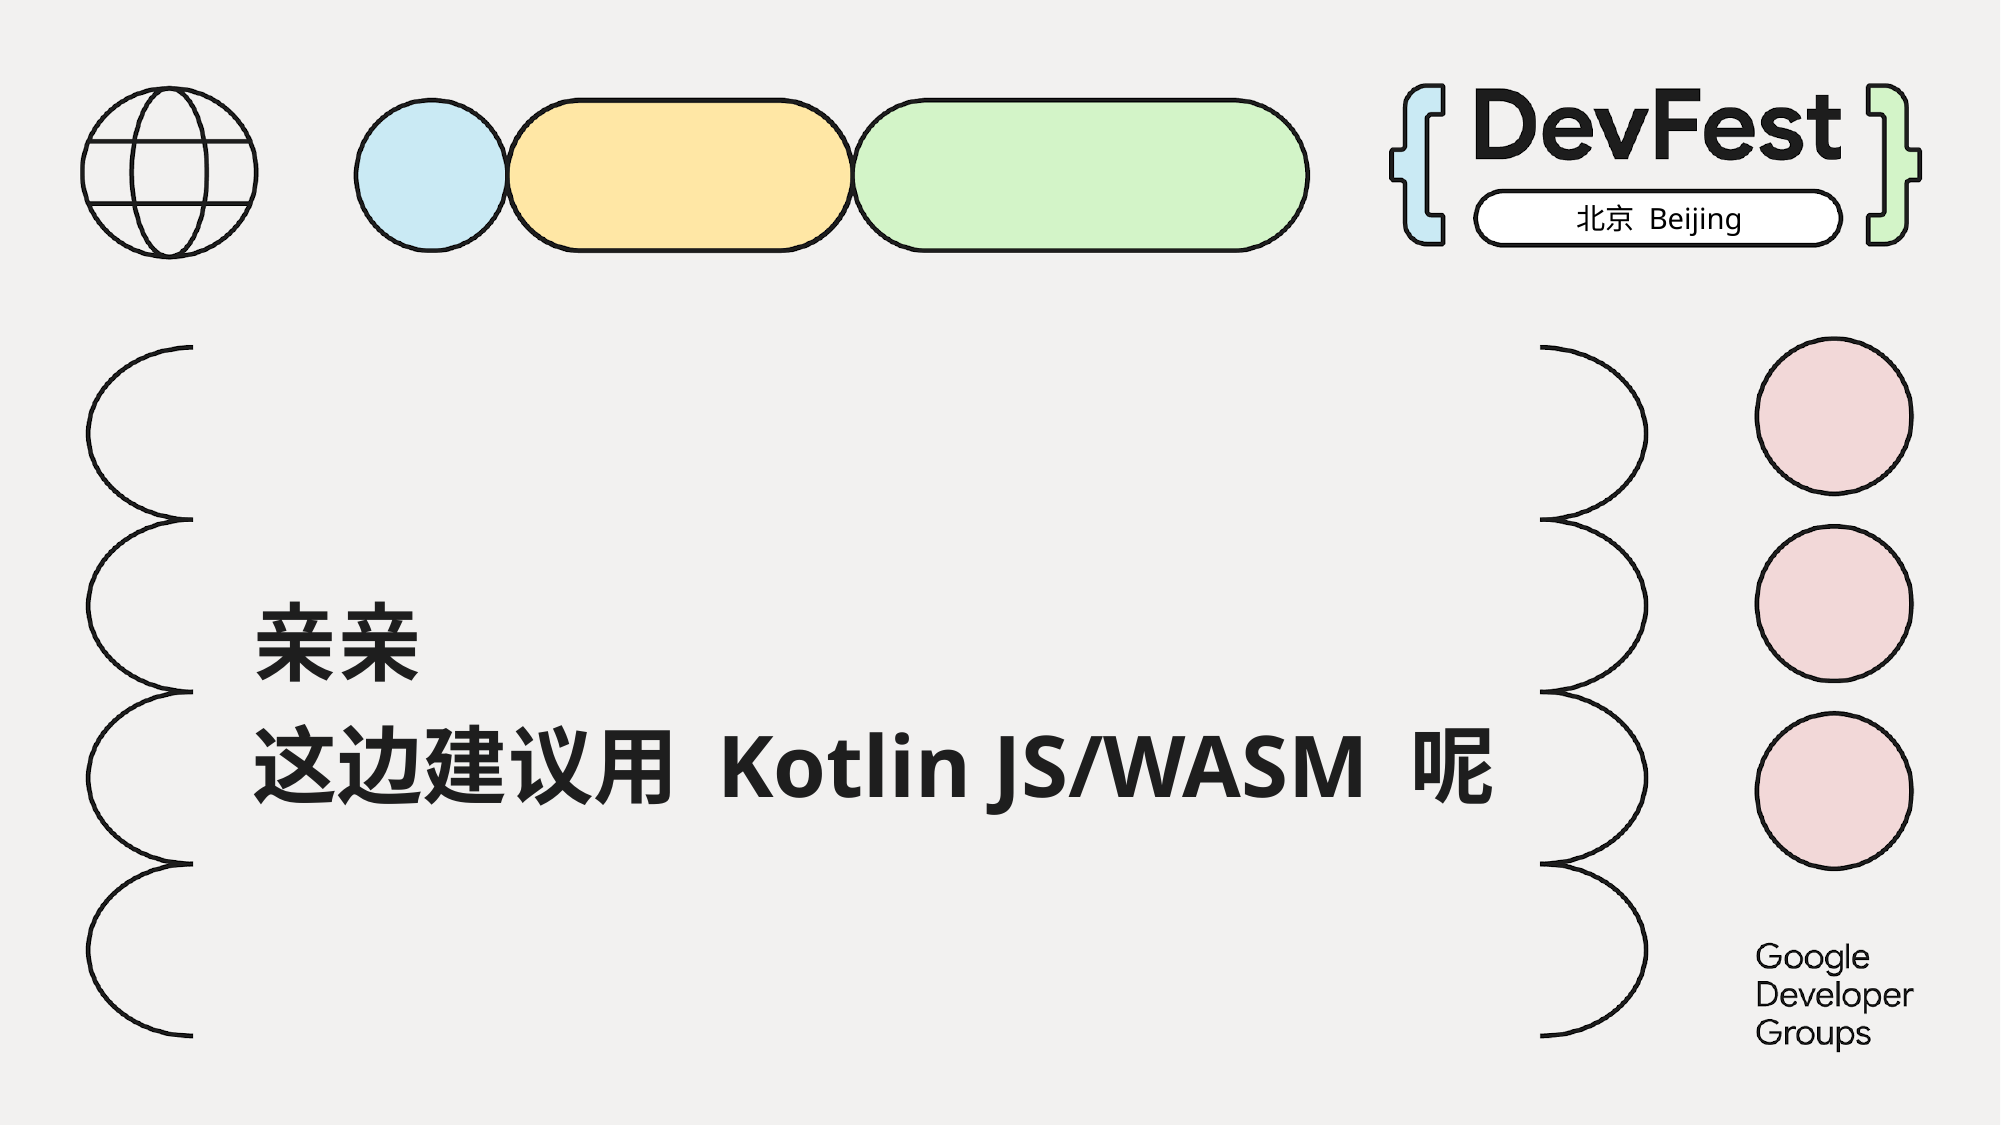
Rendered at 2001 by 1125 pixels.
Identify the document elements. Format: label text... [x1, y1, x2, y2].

title 亲亲 这边建议用 Kotlin JS/WASM 呢 [252, 518, 1500, 885]
picture [0, 0, 2001, 1125]
